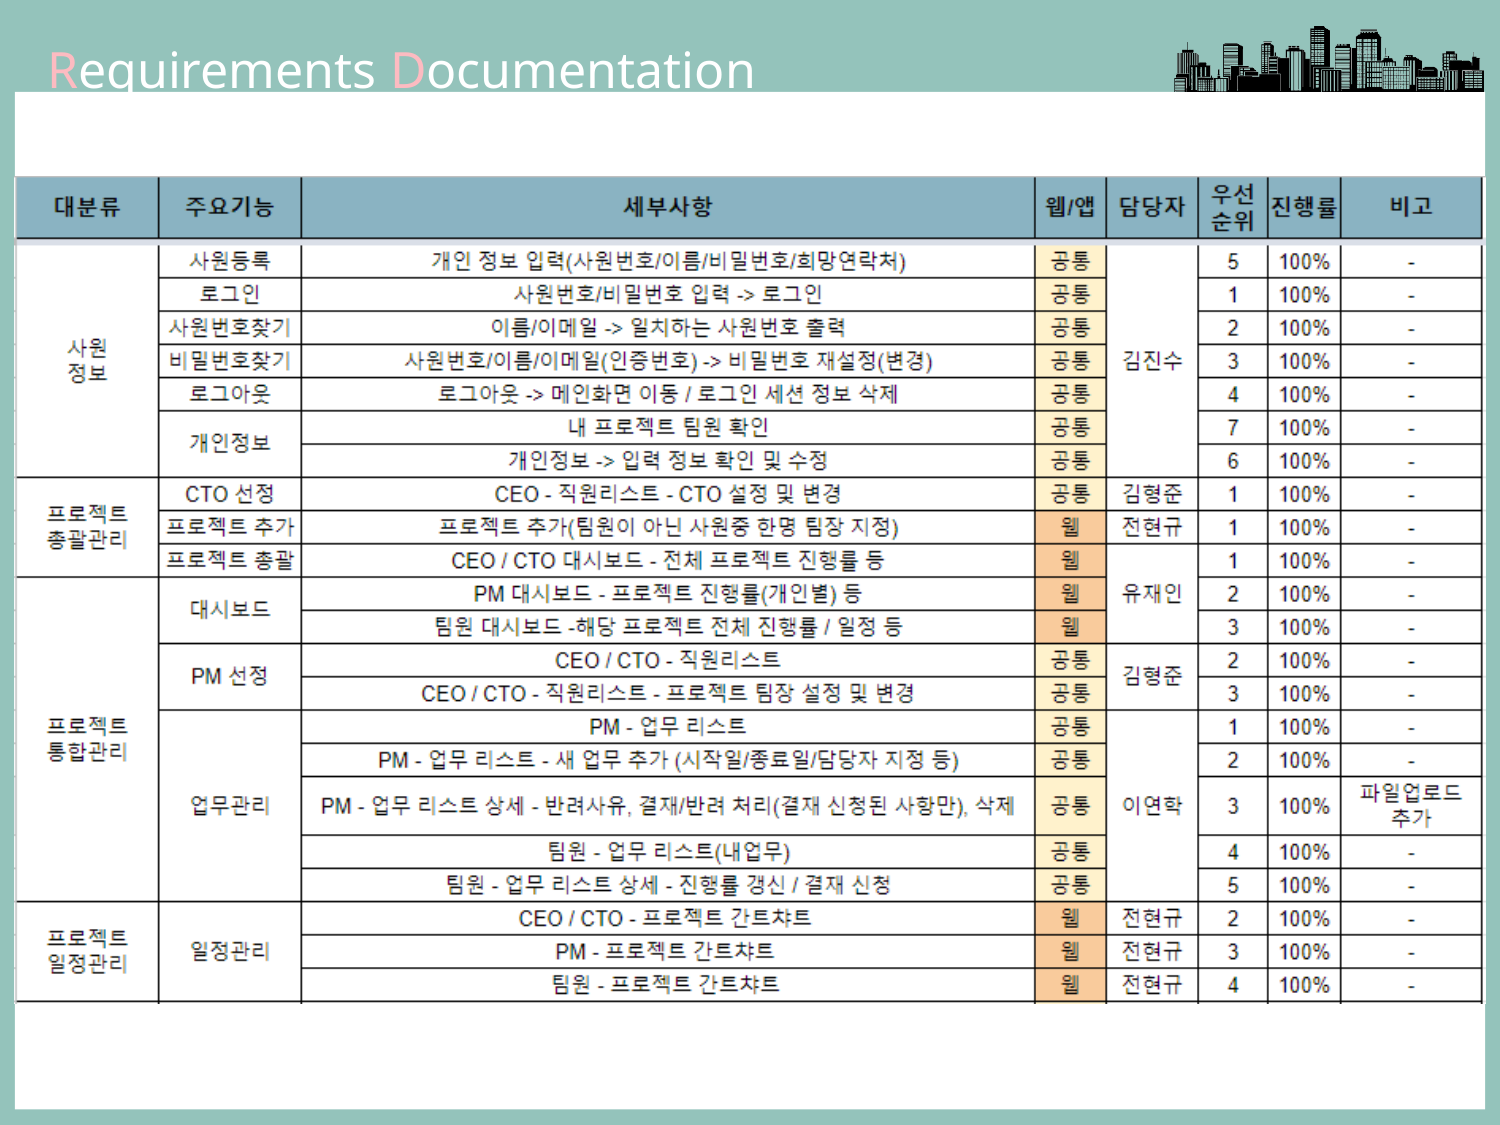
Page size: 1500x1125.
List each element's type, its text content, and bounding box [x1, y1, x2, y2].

text_box [14, 1004, 1486, 1110]
picture [14, 176, 1486, 1004]
text_box [14, 91, 1486, 176]
text_box Requirements Documentation [31, 29, 987, 108]
picture [1174, 22, 1486, 92]
